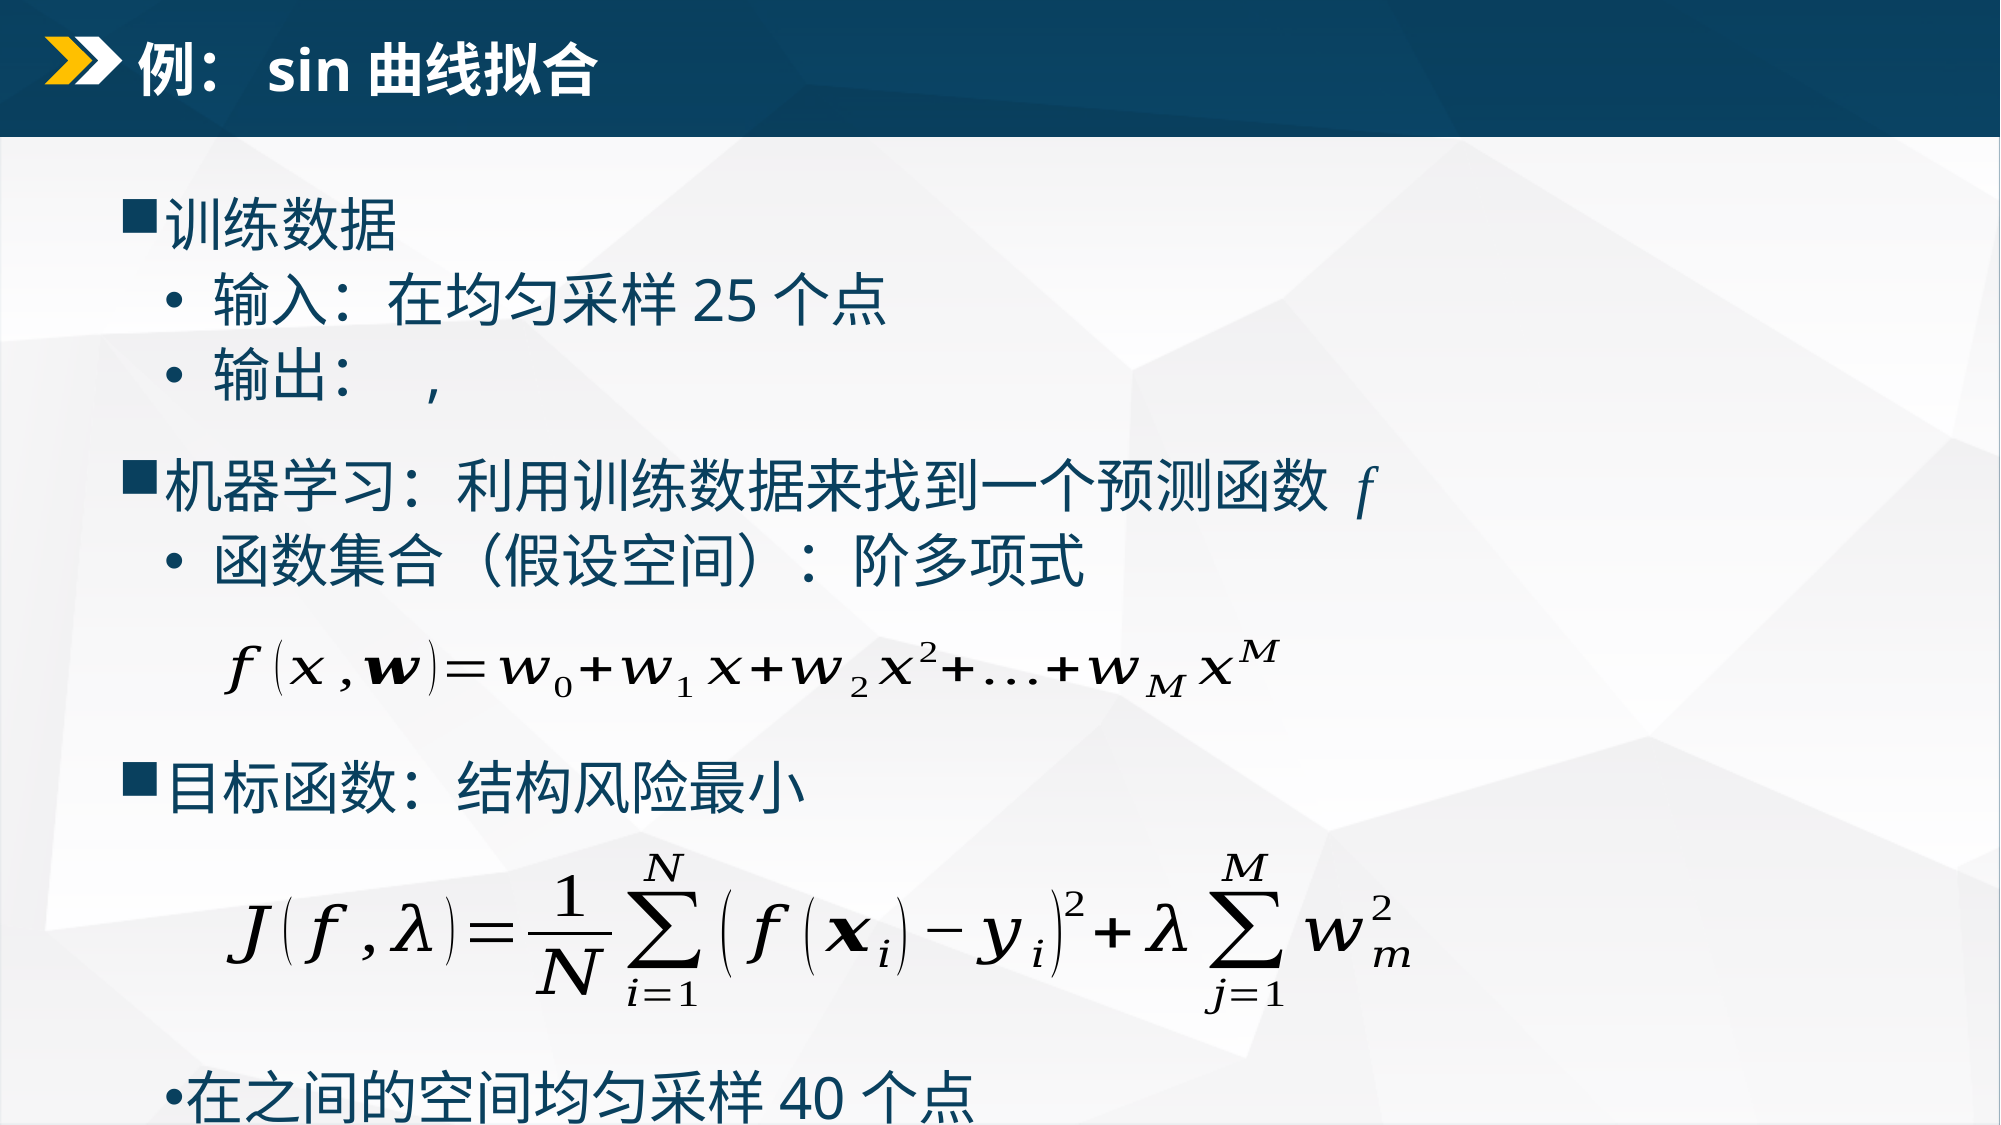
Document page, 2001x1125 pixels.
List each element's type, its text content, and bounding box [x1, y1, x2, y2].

picture [0, 0, 2000, 1125]
title 例：sin曲线拟合 [122, 33, 1755, 124]
